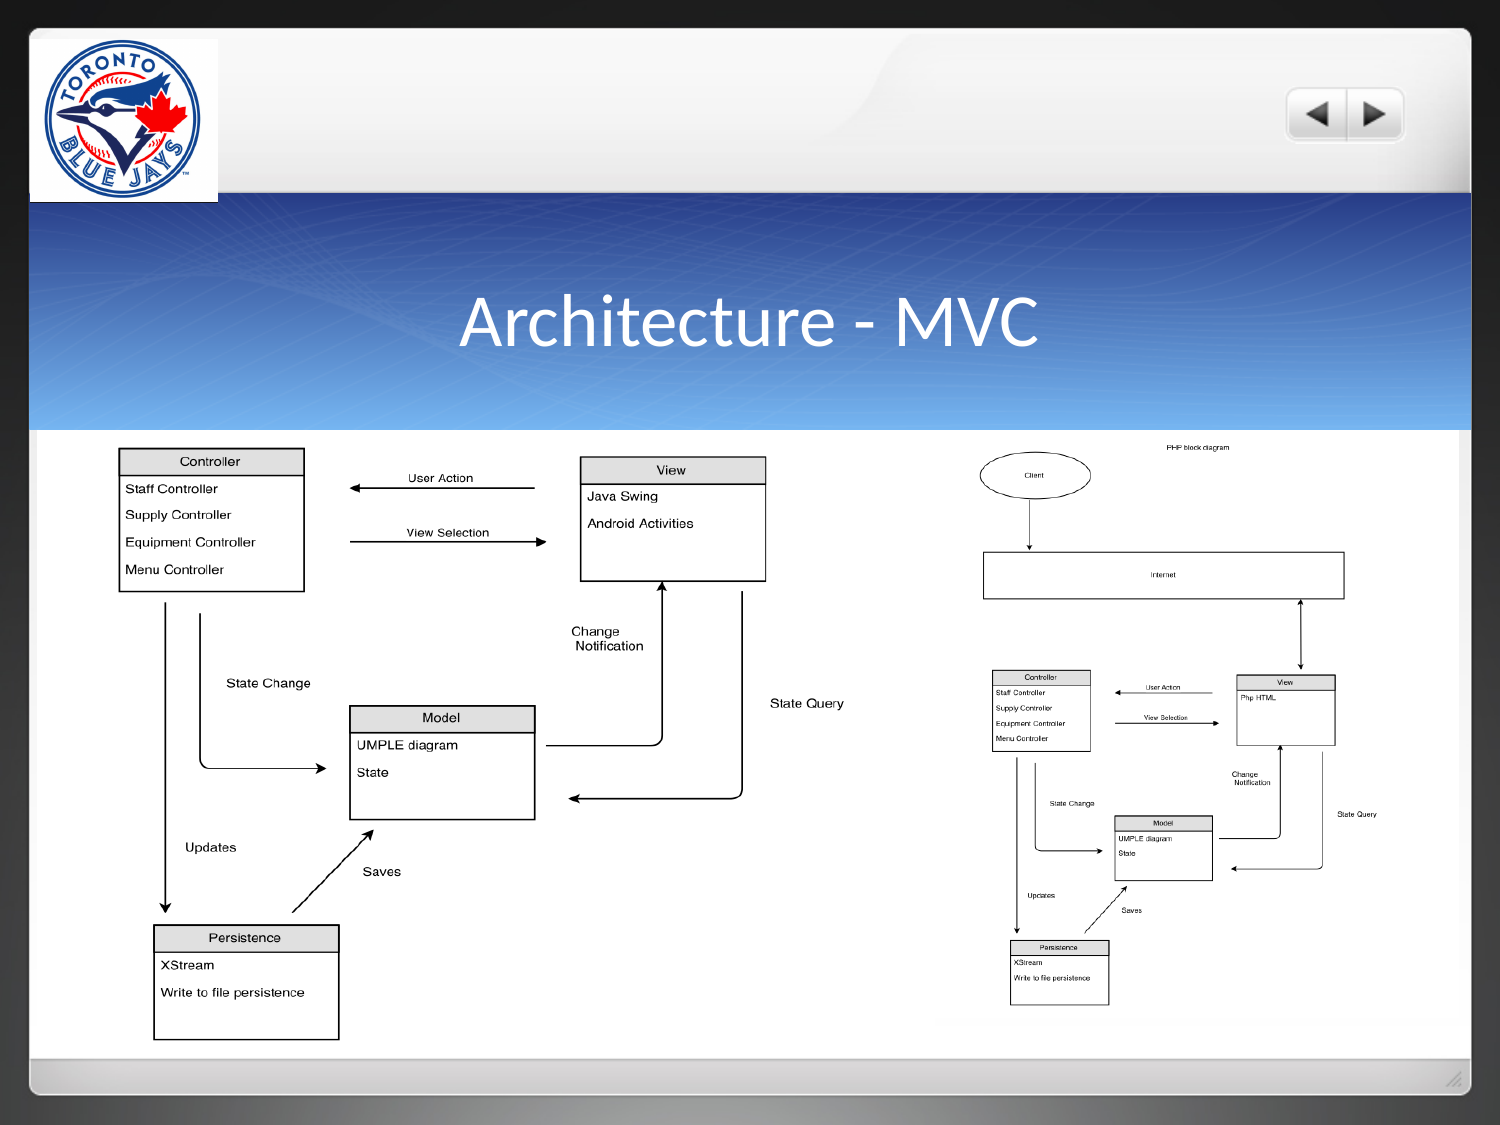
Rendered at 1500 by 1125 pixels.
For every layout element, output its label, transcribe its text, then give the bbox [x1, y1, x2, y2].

picture [0, 0, 1500, 1125]
title Architecture - MVC [68, 181, 1432, 370]
